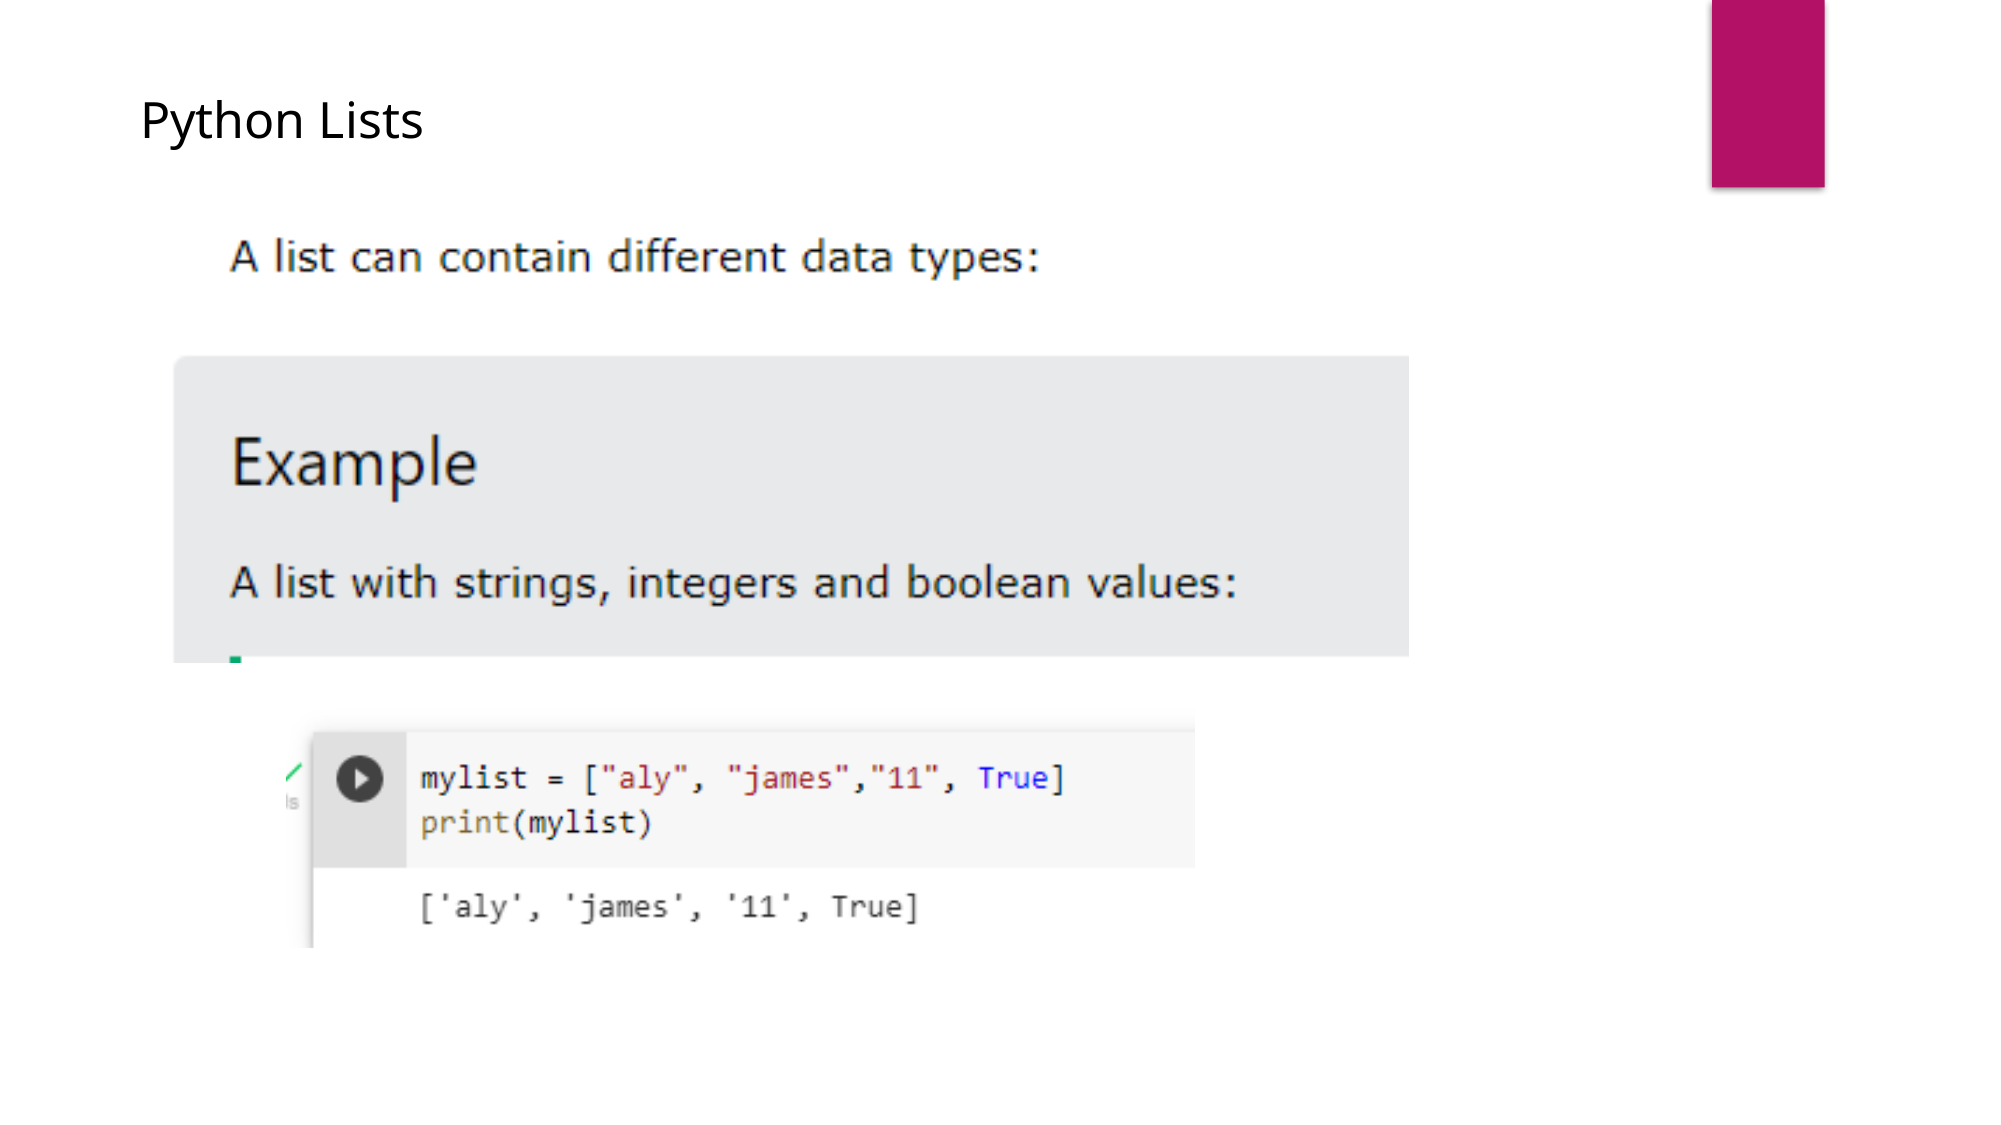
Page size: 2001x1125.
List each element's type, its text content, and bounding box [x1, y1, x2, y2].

picture [286, 707, 1195, 948]
picture [155, 177, 1409, 663]
text_box Python Lists [125, 81, 968, 156]
